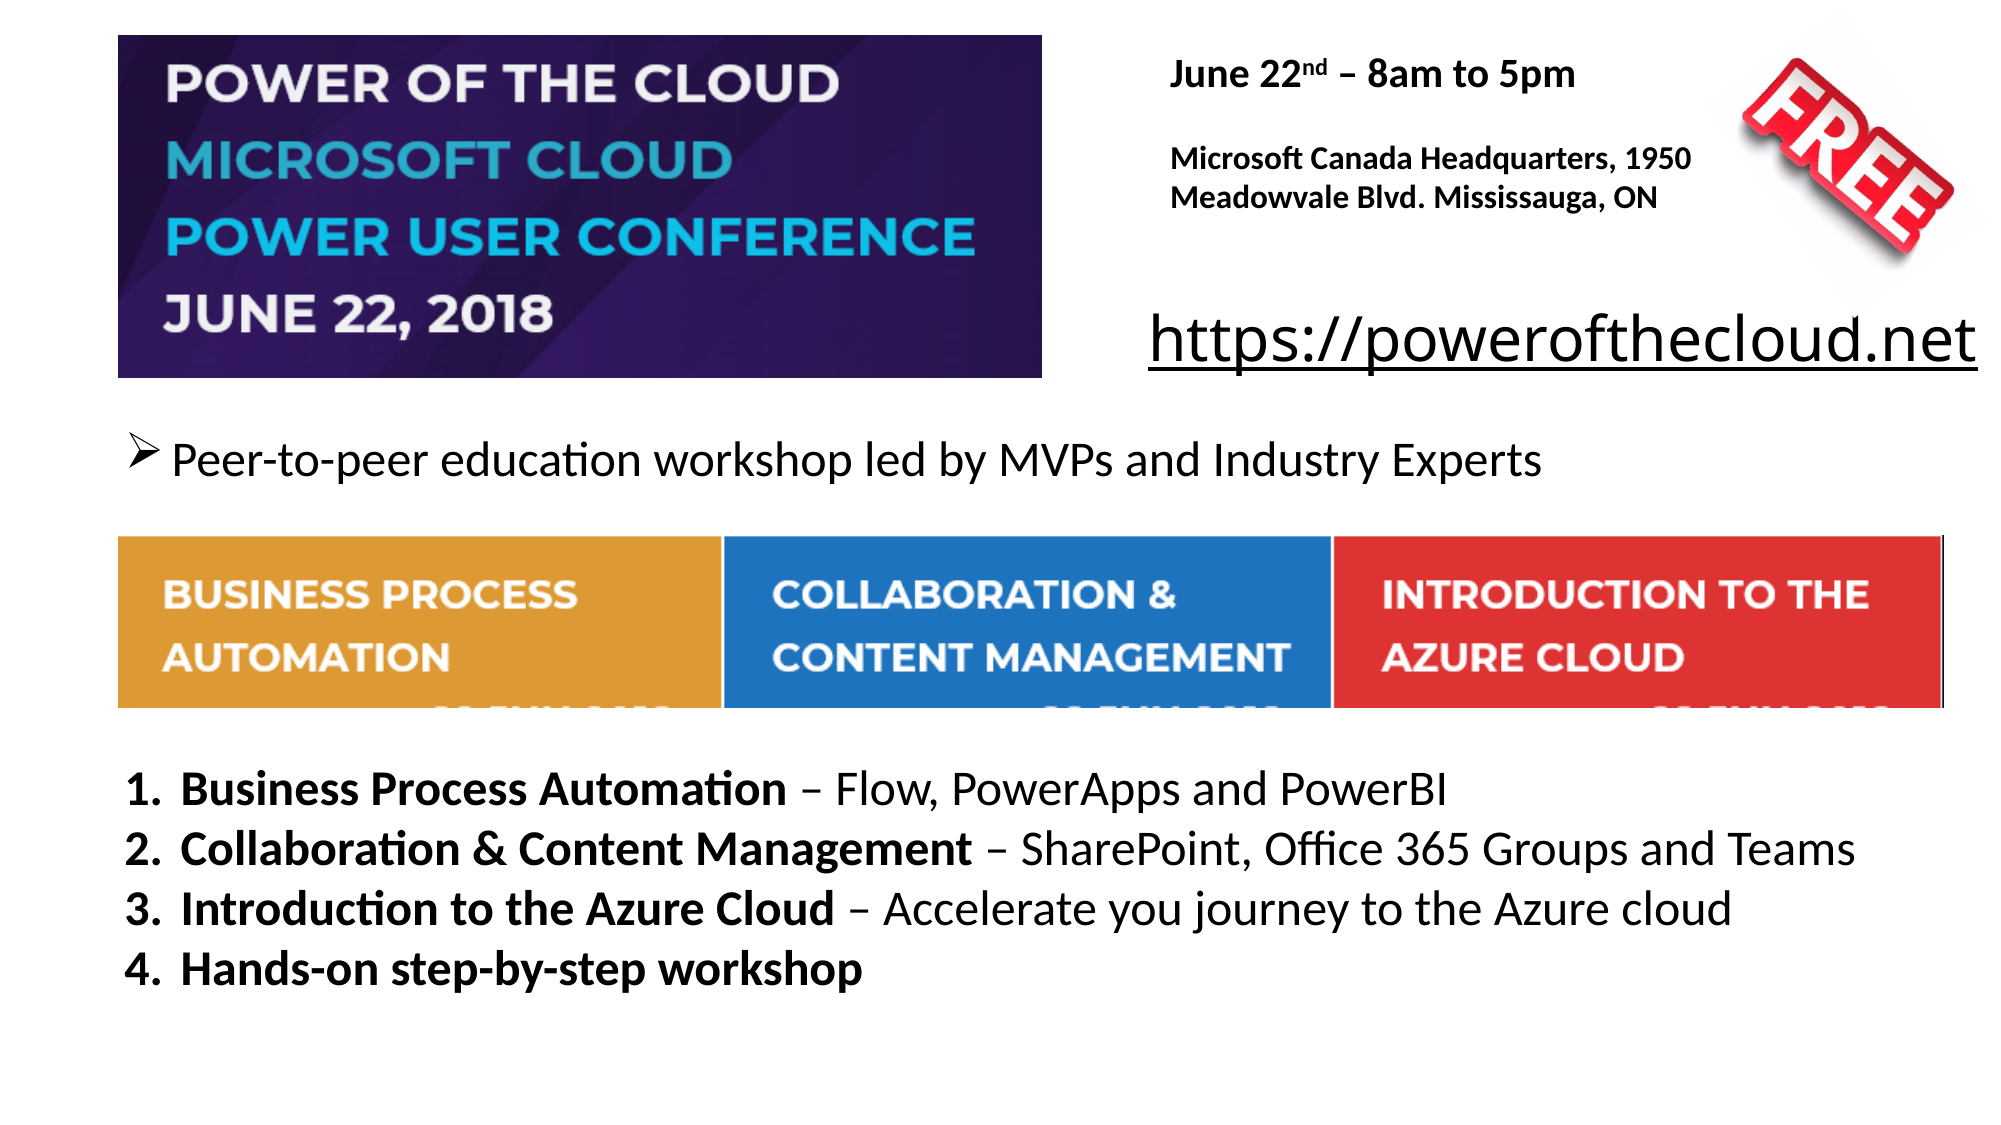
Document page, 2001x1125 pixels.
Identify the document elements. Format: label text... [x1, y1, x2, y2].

picture [118, 535, 1944, 708]
text_box Business Process Automation – Flow, PowerApps and PowerBI Collaboration & Content Management – SharePoint, Office 365 Groups and Teams Introduction to the Azure Cloud – Accelerate you journey to the Azure cloud Hands-on step-by-step workshop [109, 747, 1944, 1003]
picture [1703, 6, 1991, 317]
text_box https://powerofthecloud.net [1133, 292, 2000, 392]
text_box June 22nd – 8am to 5pm Microsoft Canada Headquarters, 1950 Meadowvale Blvd. Mississauga, ON [1155, 38, 1736, 223]
picture [118, 35, 1042, 378]
text_box Peer-to-peer education workshop led by MVPs and Industry Experts [110, 418, 1848, 494]
